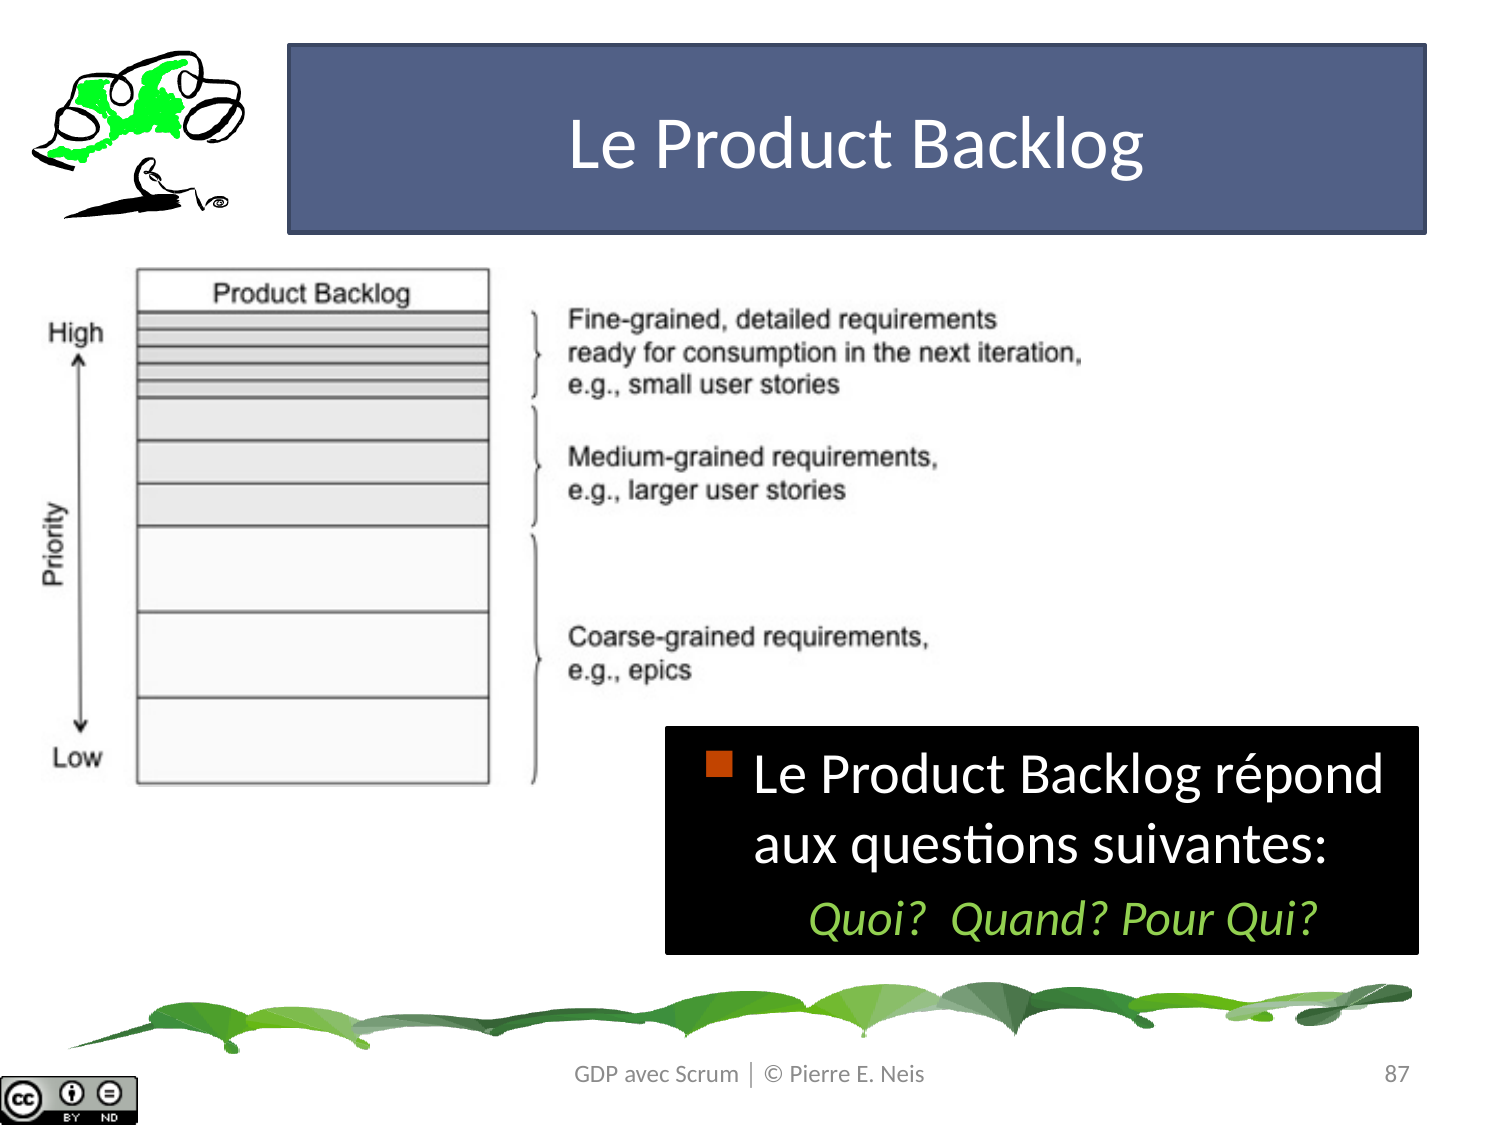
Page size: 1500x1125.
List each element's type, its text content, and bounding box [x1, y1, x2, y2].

text_box Le Product Backlog répond aux questions suivantes: Quoi? Quand? Pour Qui? [665, 726, 1419, 955]
picture [53, 975, 1419, 1061]
footer GDP avec Scrum │ © Pierre E. Neis [512, 1042, 988, 1103]
title Le Product Backlog [287, 43, 1427, 235]
picture [0, 42, 260, 231]
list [40, 266, 1081, 788]
slide_number 87 [1074, 1042, 1425, 1103]
picture [0, 1076, 138, 1125]
